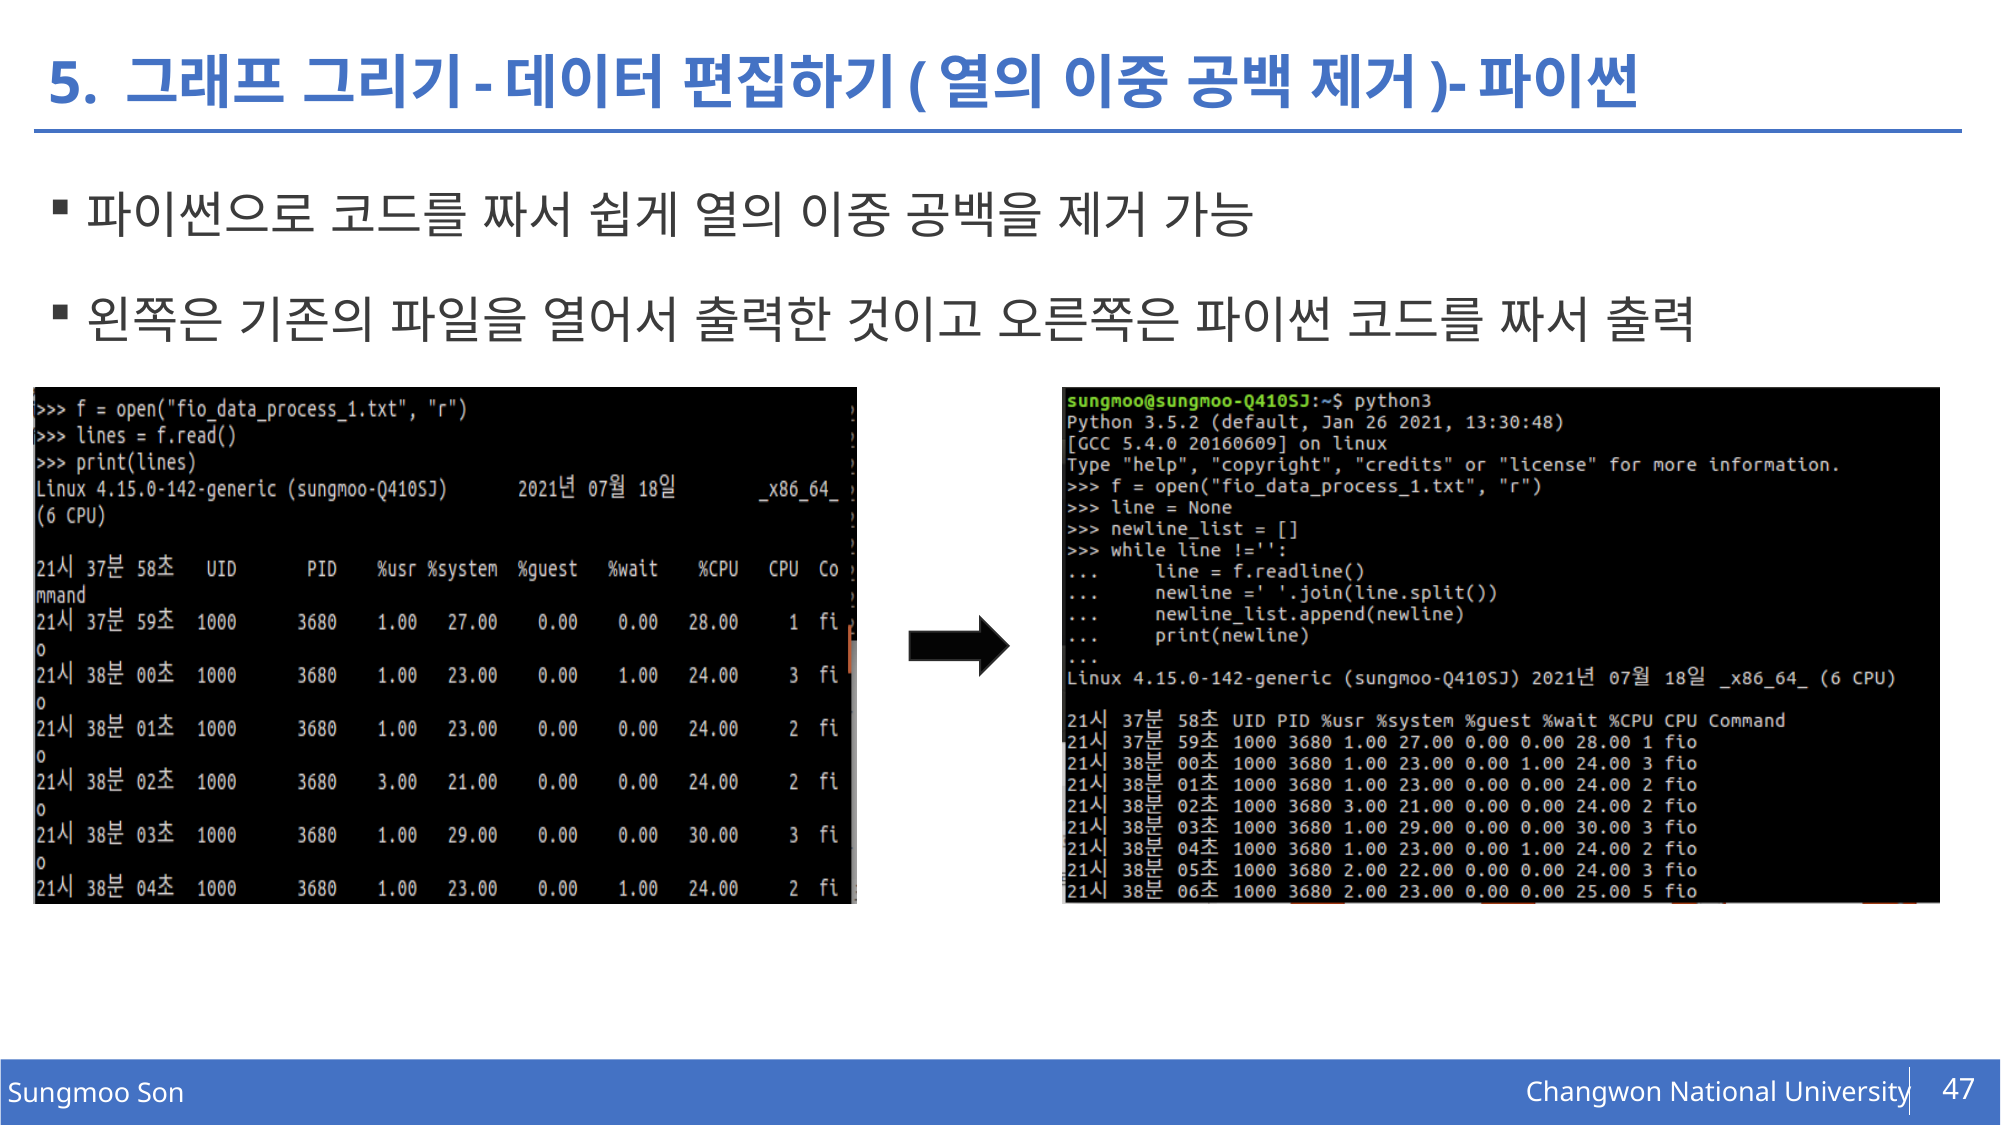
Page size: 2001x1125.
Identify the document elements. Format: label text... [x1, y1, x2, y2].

slide_number 47 [1922, 1060, 1996, 1121]
text_box 파이썬으로 코드를 짜서 쉽게 열의 이중 공백을 제거 가능 왼쪽은 기존의 파일을 열어서 출력한 것이고 오른쪽은 파이썬 코드를 짜서 출력 [33, 152, 1963, 997]
title 5. 그래프 그리기-데이터 편집하기(열의 이중 공백 제거)-파이썬 [33, 27, 1978, 143]
text_box [908, 614, 1011, 677]
picture [33, 387, 857, 904]
picture [1062, 387, 1940, 904]
